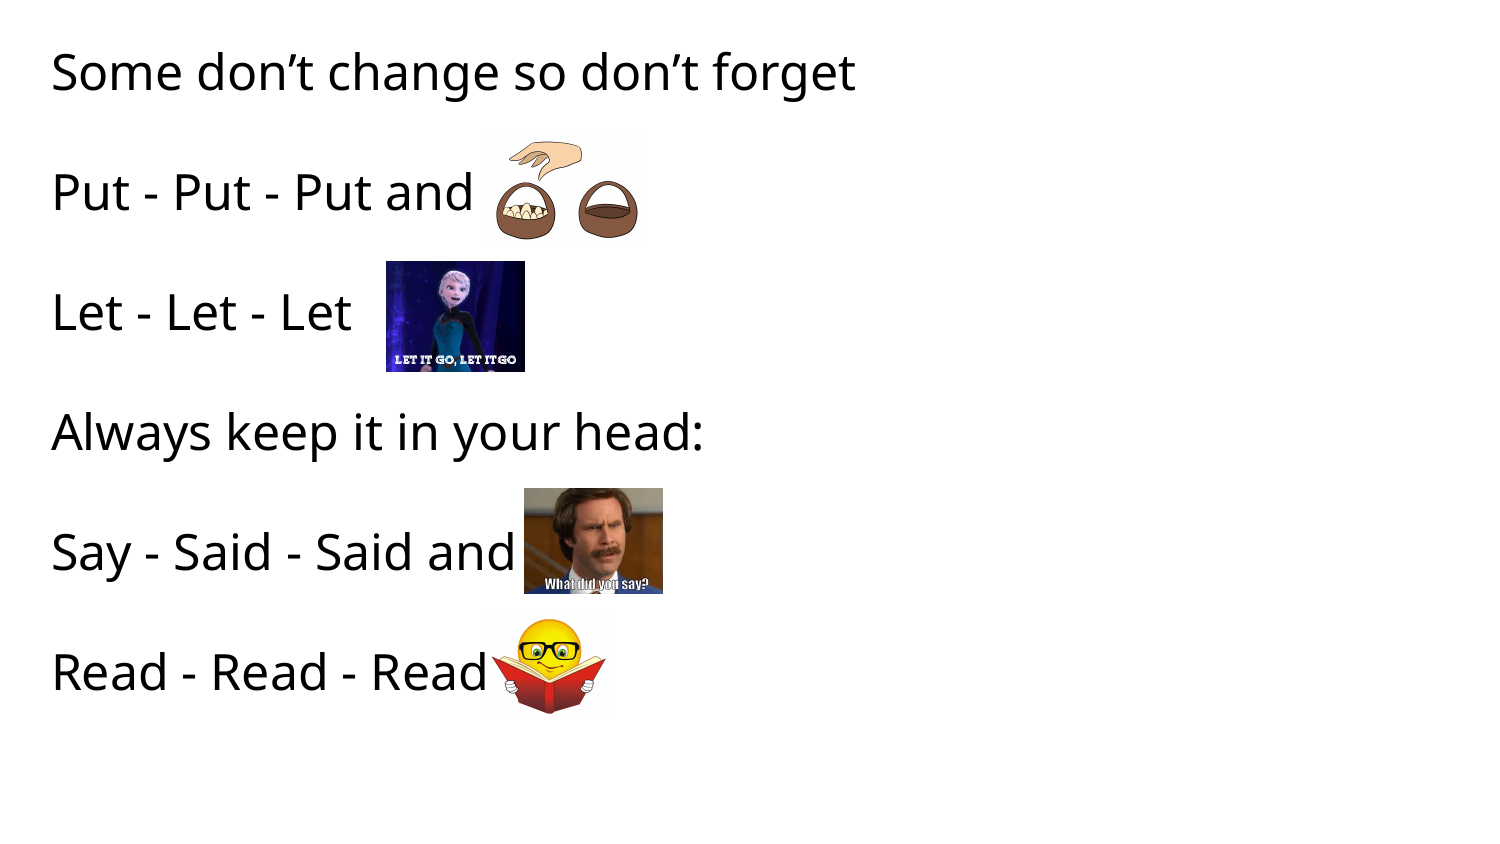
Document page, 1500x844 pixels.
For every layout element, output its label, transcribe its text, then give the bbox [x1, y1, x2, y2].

picture [487, 132, 648, 244]
picture [524, 487, 663, 594]
text_box Some don’t change so don’t forget Put - Put - Put and Let - Let - Let Always keep it in your head: Say - Said - Said and Read - Read - Read [36, 25, 1464, 776]
picture [487, 609, 611, 721]
picture [386, 261, 525, 372]
